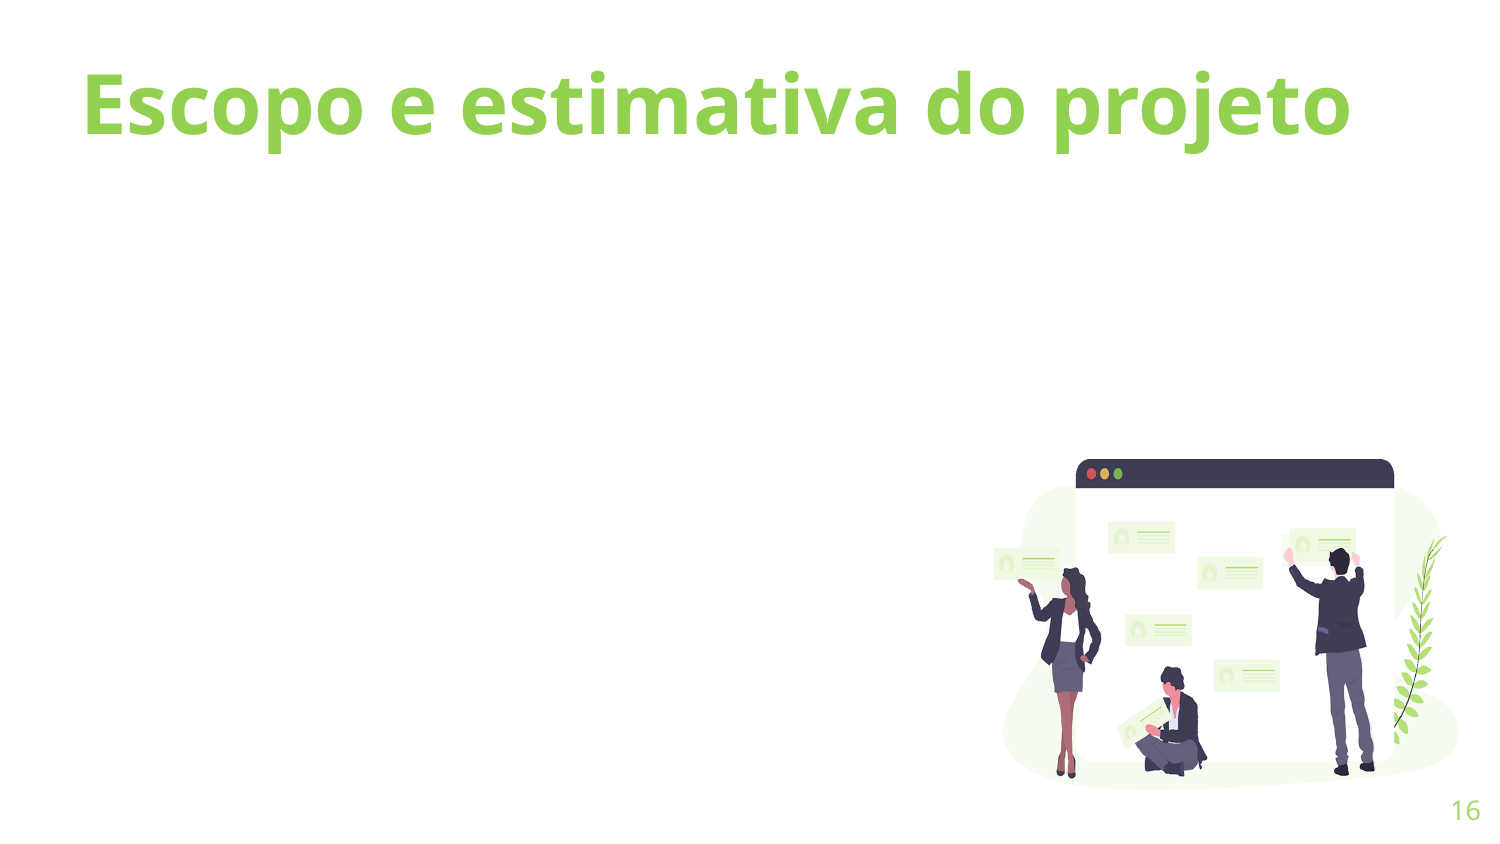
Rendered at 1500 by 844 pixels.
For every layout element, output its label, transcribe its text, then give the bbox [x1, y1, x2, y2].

slide_number ‹#› [1391, 779, 1482, 844]
picture [993, 459, 1460, 790]
title Escopo e estimativa do projeto [80, 54, 1420, 152]
